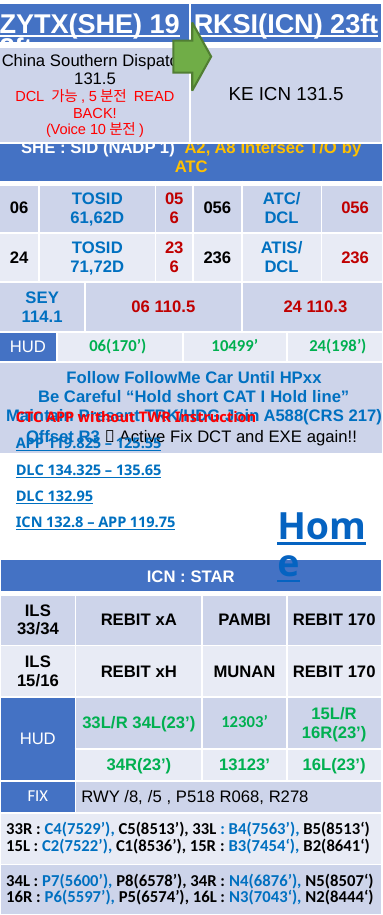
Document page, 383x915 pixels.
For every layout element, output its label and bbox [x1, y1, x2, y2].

table_cell [322, 234, 382, 281]
table_cell [243, 186, 321, 232]
table_header [191, 4, 381, 42]
table_cell [40, 186, 155, 232]
table_cell [0, 234, 38, 281]
table_cell [156, 186, 192, 232]
table_cell [243, 234, 321, 281]
table_cell [194, 234, 241, 281]
table_cell [184, 333, 286, 361]
table_header [1, 560, 381, 591]
table_cell [156, 234, 192, 281]
table_cell [288, 698, 381, 748]
table_header [0, 4, 189, 42]
table_cell [203, 750, 286, 780]
table_cell [191, 48, 381, 142]
text_box [277, 501, 382, 553]
table_cell [0, 333, 56, 361]
table_cell [76, 782, 381, 812]
table_cell [76, 646, 201, 696]
table_cell [0, 363, 382, 453]
table_cell [1, 814, 381, 864]
table_cell [58, 333, 182, 361]
table_cell [1, 782, 75, 812]
table_cell [76, 698, 201, 748]
table_cell [0, 186, 38, 232]
table_cell [194, 186, 241, 232]
table_cell [288, 596, 381, 645]
table_header [0, 144, 382, 181]
table_cell [1, 596, 75, 645]
table_cell [243, 283, 382, 331]
table_cell [322, 186, 382, 232]
table_cell [76, 750, 201, 780]
table_cell [203, 646, 286, 696]
text_box [173, 22, 212, 91]
table_cell [288, 646, 381, 696]
table_cell [86, 283, 241, 331]
table_cell [0, 283, 84, 331]
table_cell [1, 865, 381, 914]
table_cell [1, 698, 75, 780]
table_cell [288, 750, 381, 780]
table_cell [1, 646, 75, 696]
table_cell [288, 333, 382, 361]
table_cell [40, 234, 155, 281]
table_cell [203, 596, 286, 645]
table_cell [203, 698, 286, 748]
table_cell [0, 48, 189, 142]
text_box [1, 393, 272, 558]
table_cell [76, 596, 201, 645]
